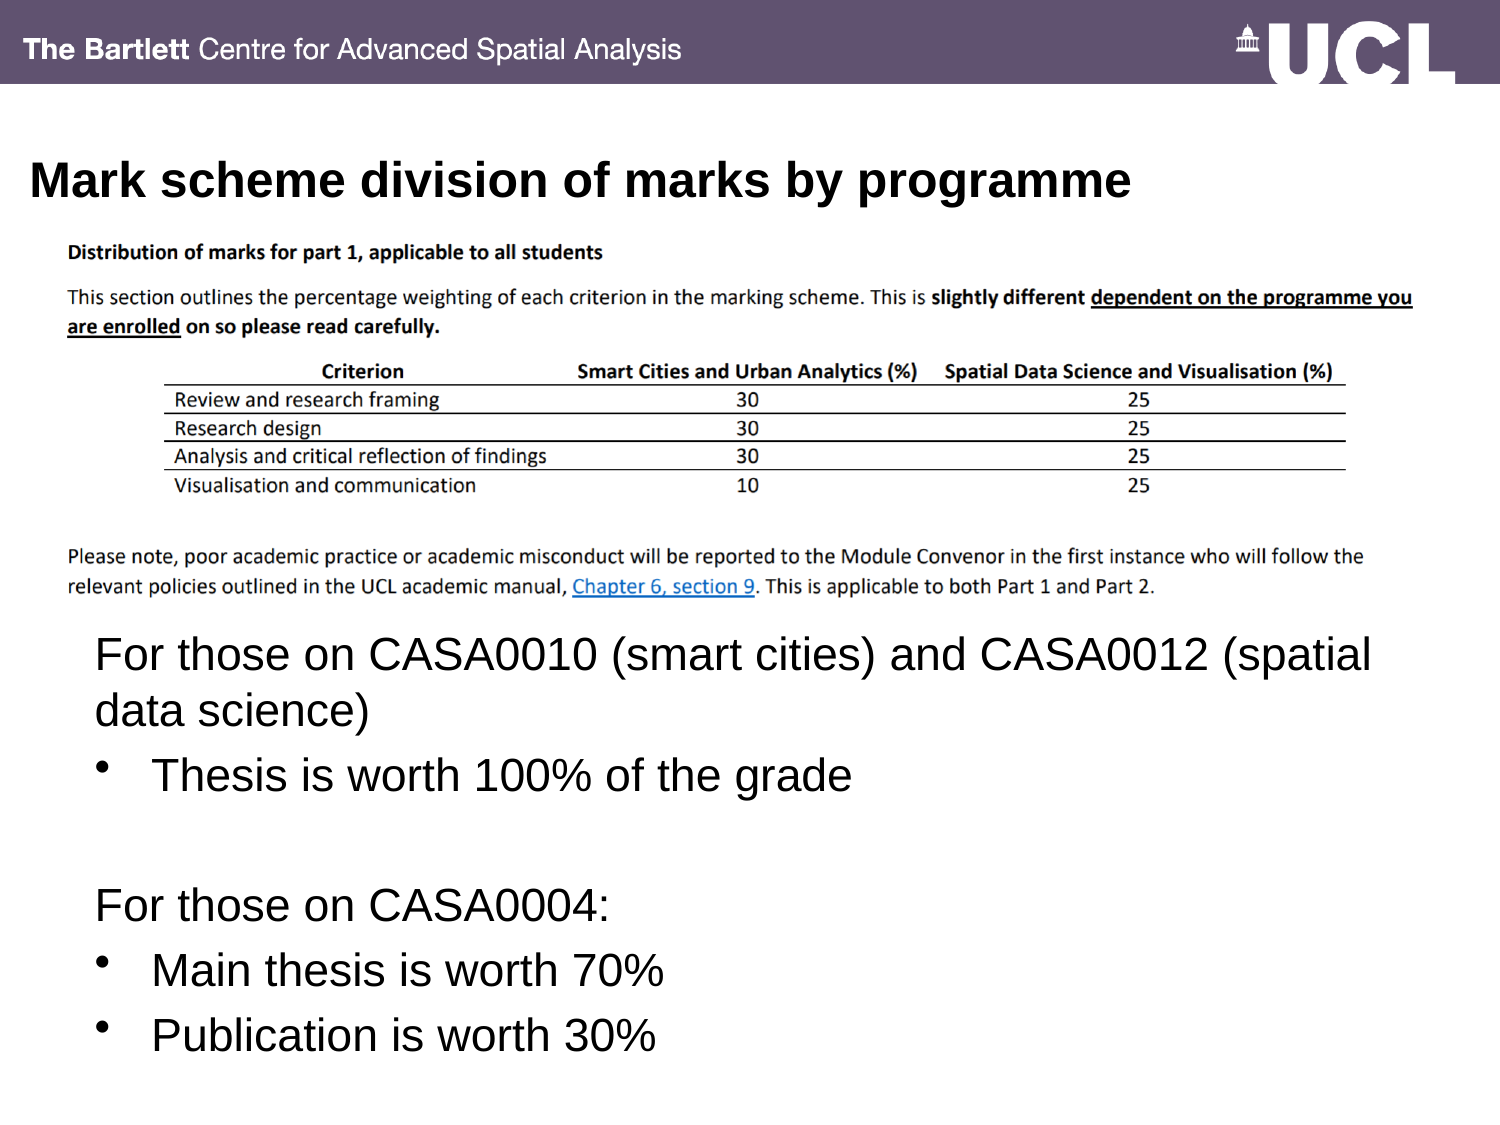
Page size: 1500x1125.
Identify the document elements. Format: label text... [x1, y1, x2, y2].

list For those on CASA0010 (smart cities) and CASA0012 (spatial data science) Thesis is worth 100% of the grade For those on CASA0004: Main thesis is worth 70% Publication is worth 30% [94, 649, 1377, 1064]
picture [0, 0, 1500, 84]
title Mark scheme division of marks by programme [29, 147, 1423, 313]
picture [49, 217, 1451, 641]
